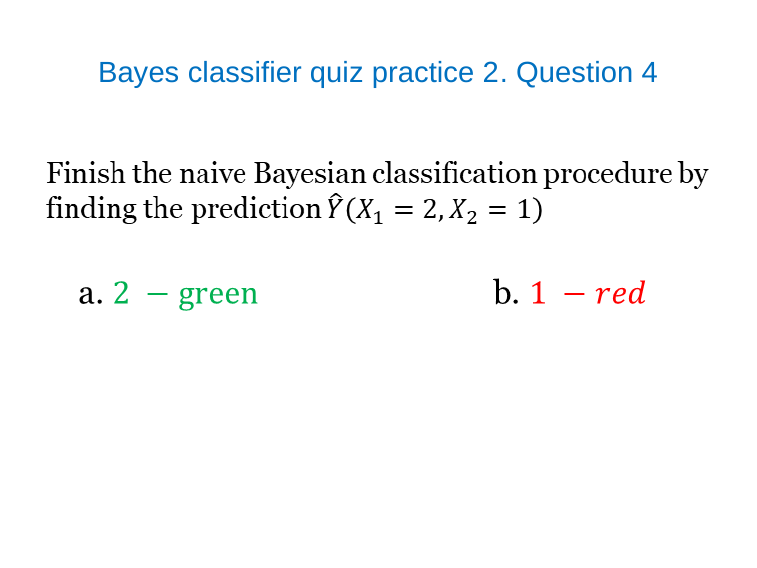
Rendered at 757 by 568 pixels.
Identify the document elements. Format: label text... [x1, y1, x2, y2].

text_box Bayes classifier quiz practice 2. Question 4 [0, 46, 757, 97]
text_box [493, 271, 649, 312]
text_box [78, 271, 261, 312]
title [28, 145, 757, 241]
